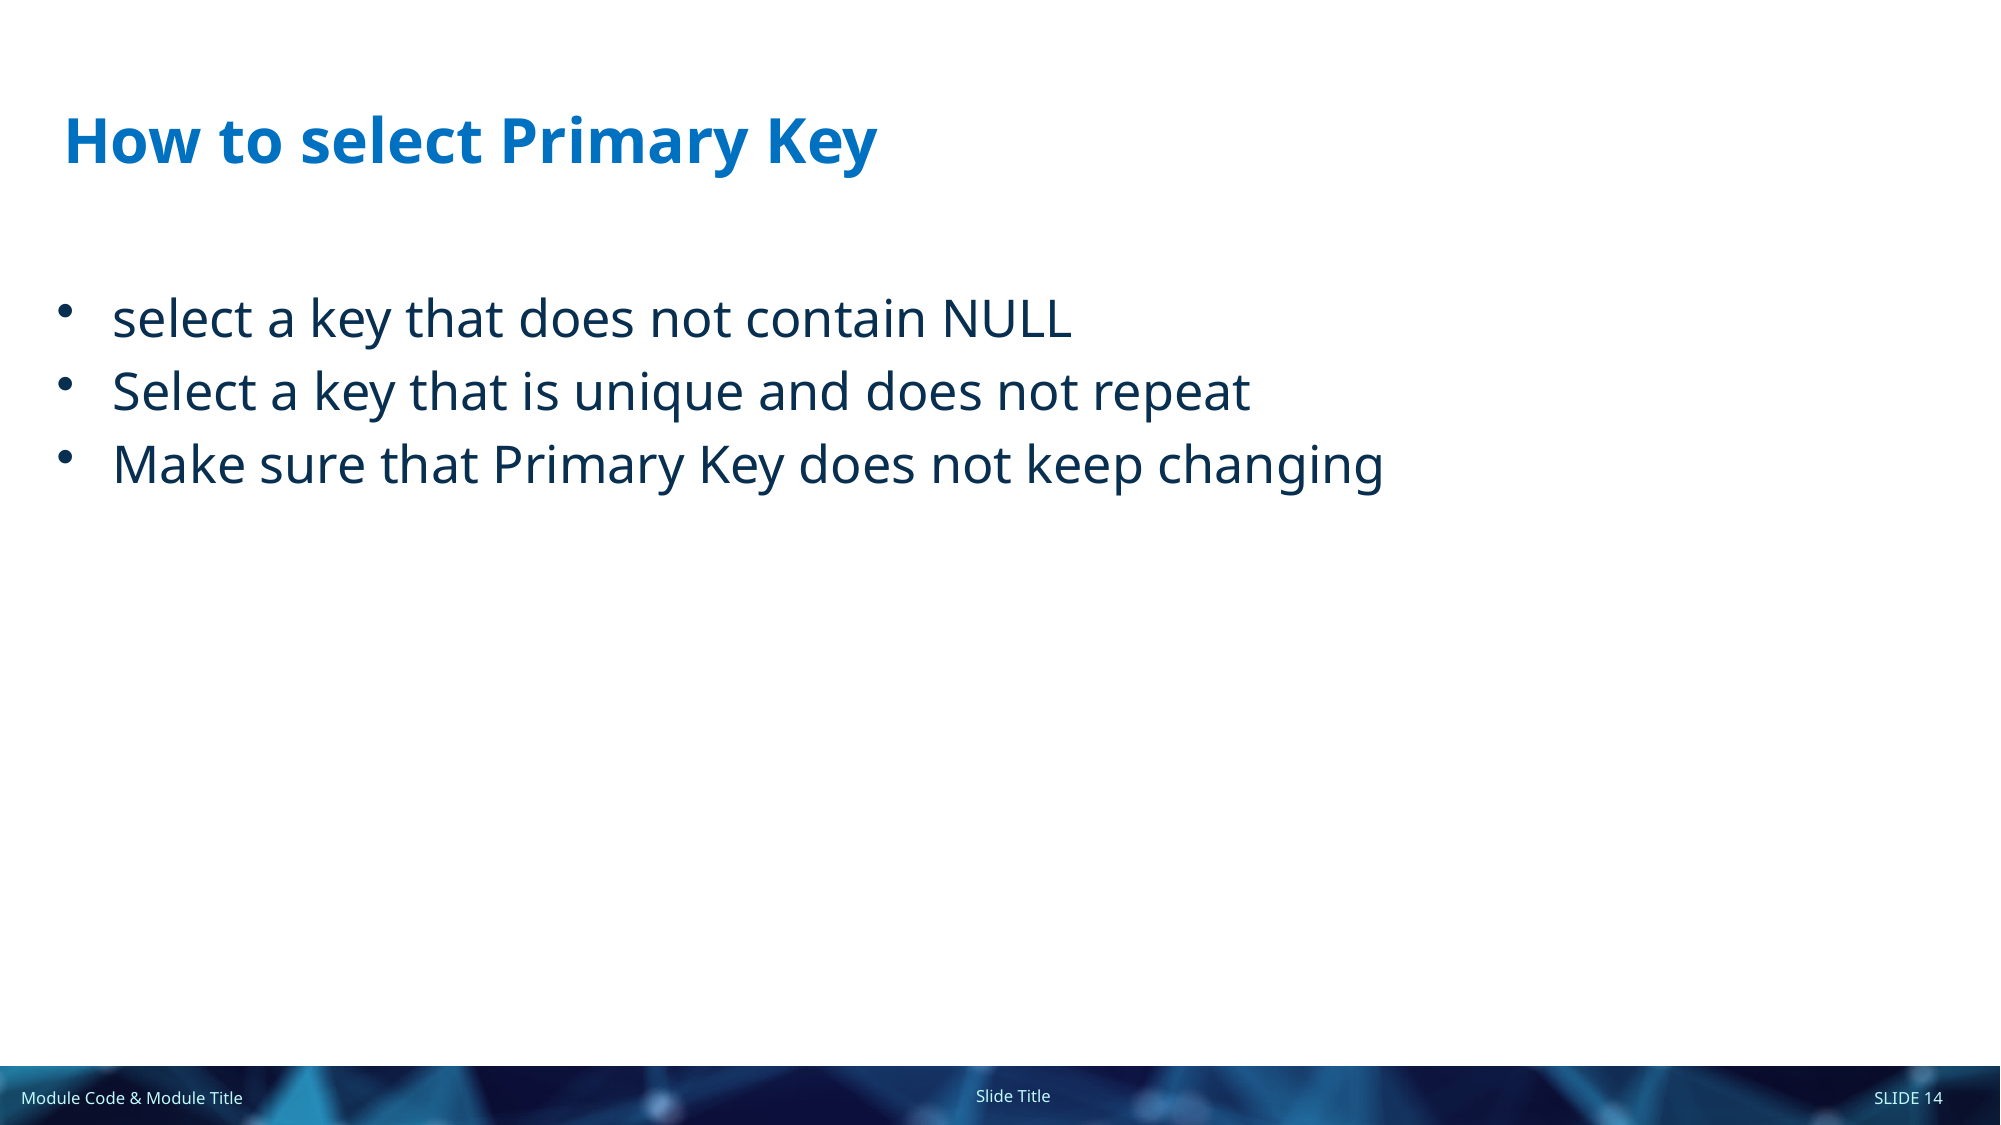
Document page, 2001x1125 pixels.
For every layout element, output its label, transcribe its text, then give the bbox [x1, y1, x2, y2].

title How to select Primary Key [48, 45, 1764, 233]
list select a key that does not contain NULL Select a key that is unique and does not repeat Make sure that Primary Key does not keep changing [41, 278, 1969, 1021]
picture [0, 1066, 2000, 1125]
